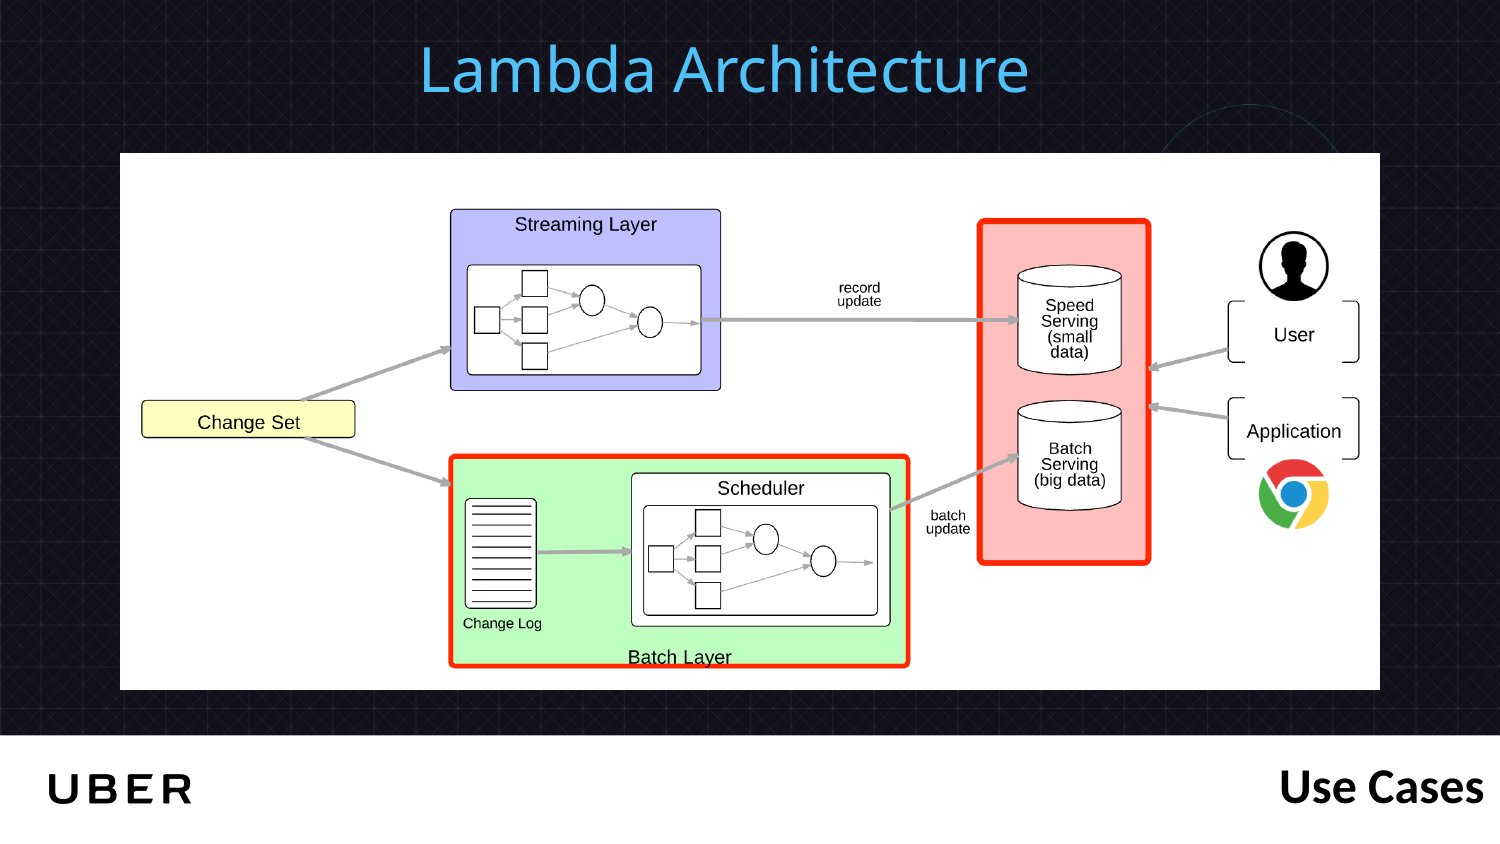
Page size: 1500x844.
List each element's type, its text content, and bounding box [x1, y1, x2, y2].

text_box Lambda Architecture [123, 15, 1327, 99]
picture [20, 745, 220, 833]
text_box Use Cases [814, 738, 1500, 844]
picture [0, 0, 1500, 735]
